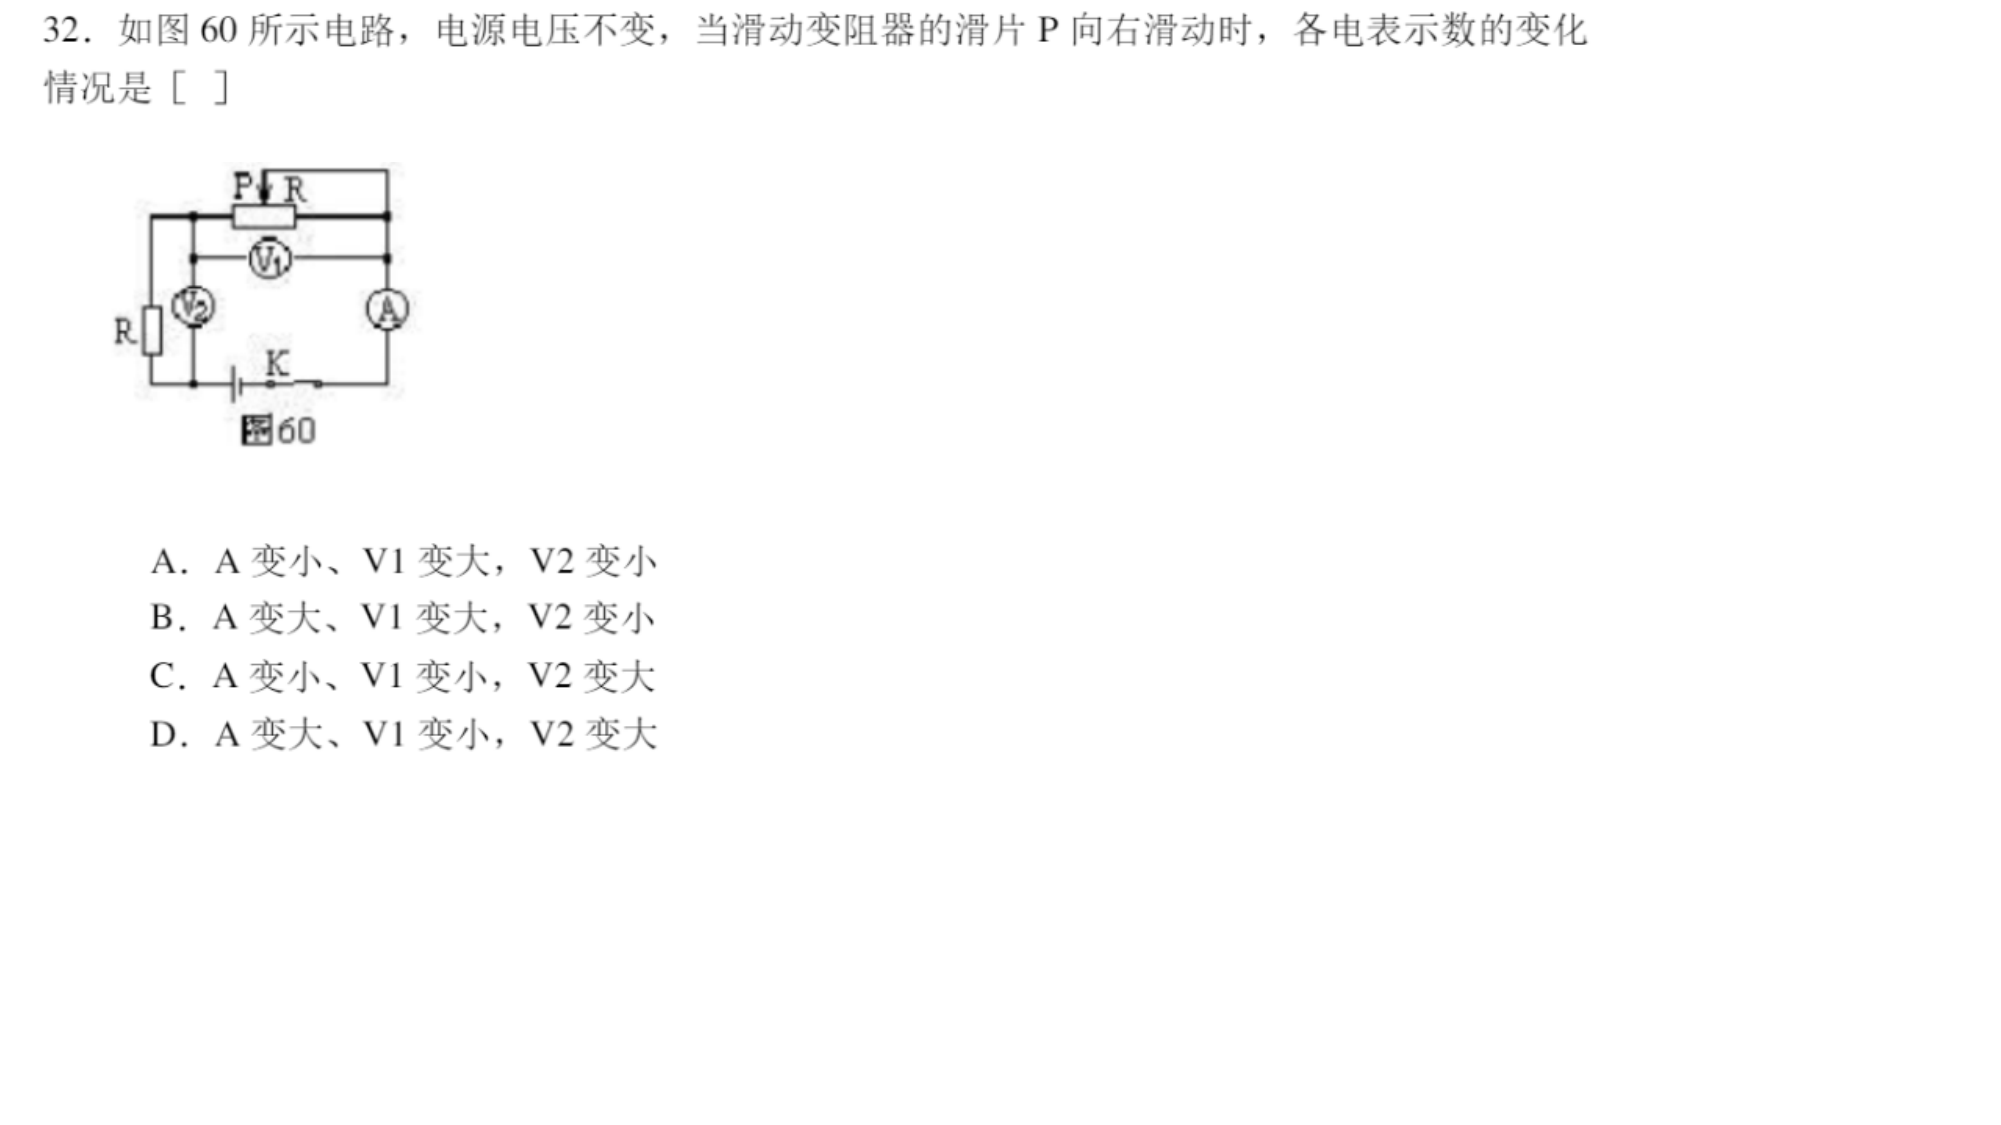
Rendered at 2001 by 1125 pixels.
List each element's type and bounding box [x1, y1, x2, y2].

picture [31, 0, 1595, 118]
picture [59, 162, 687, 761]
